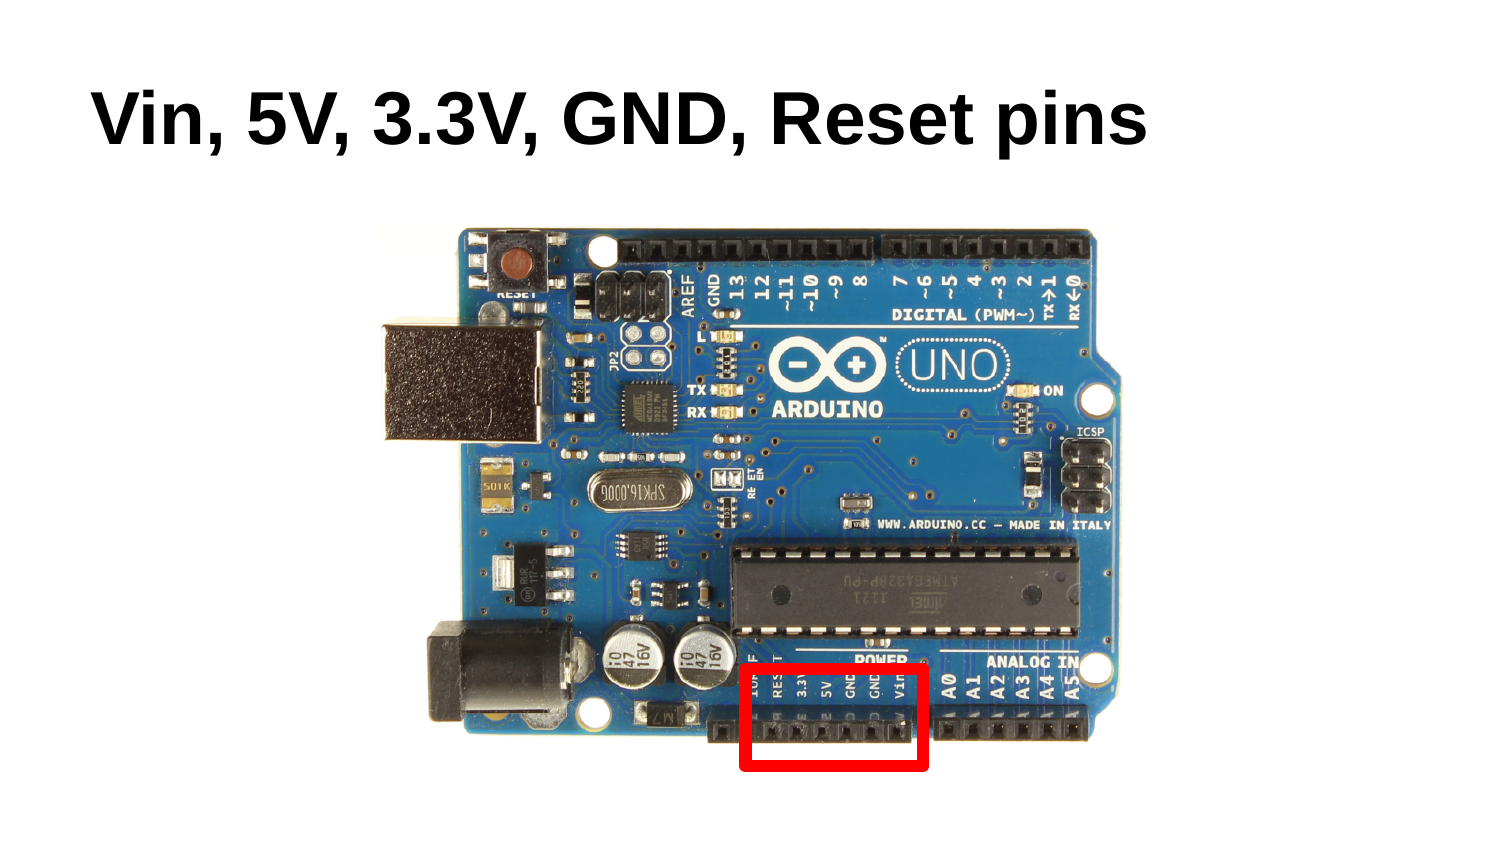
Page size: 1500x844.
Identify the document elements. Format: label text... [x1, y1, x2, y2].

text_box [745, 754, 924, 766]
title Vin, 5V, 3.3V, GND, Reset pins [75, 33, 1425, 175]
picture [374, 224, 1126, 745]
